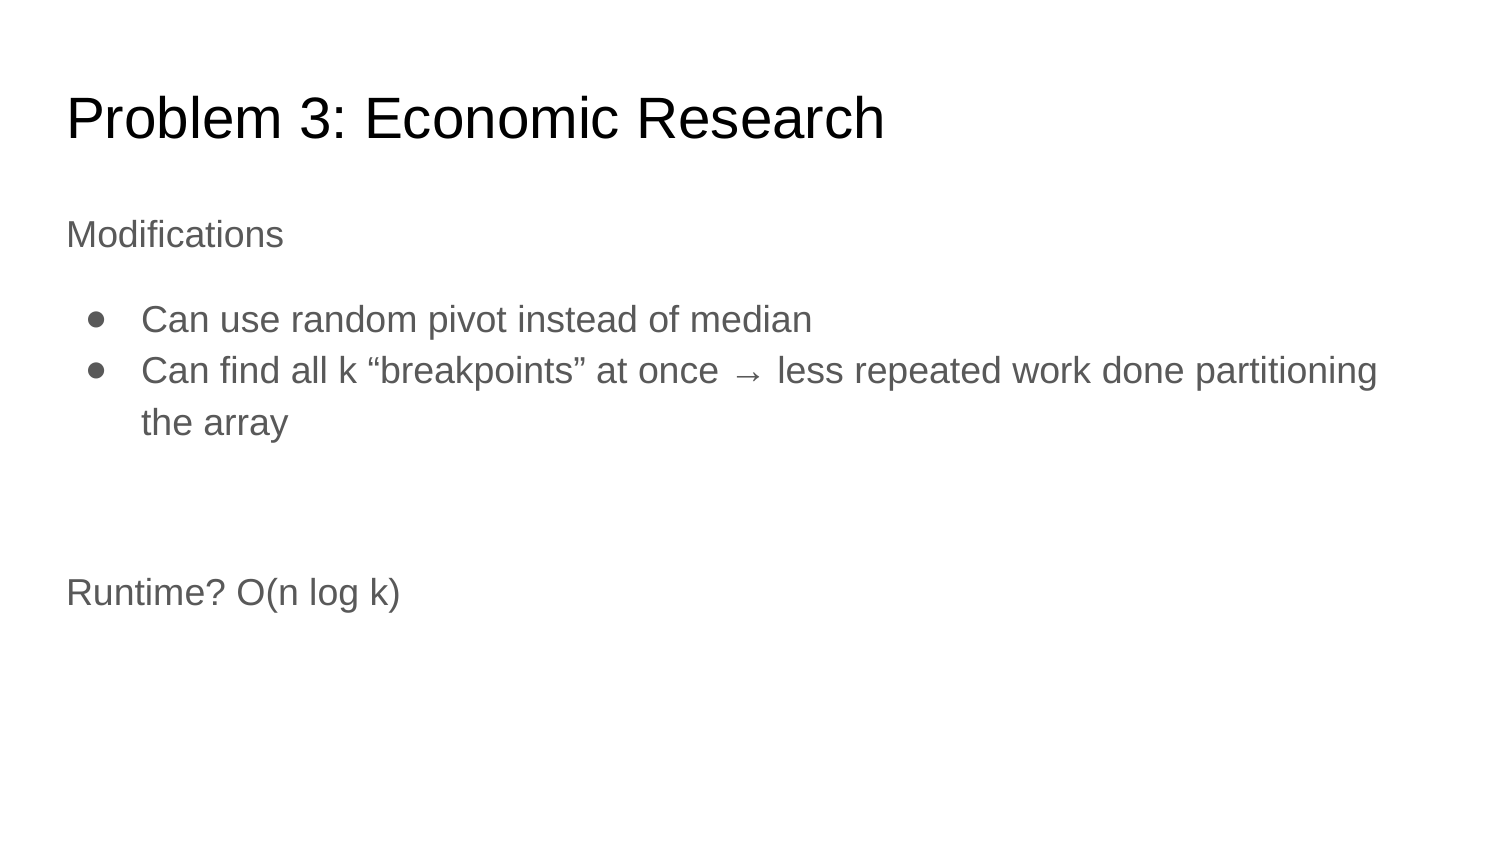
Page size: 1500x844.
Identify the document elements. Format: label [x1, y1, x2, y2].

title [51, 72, 1449, 167]
list [51, 187, 1449, 749]
